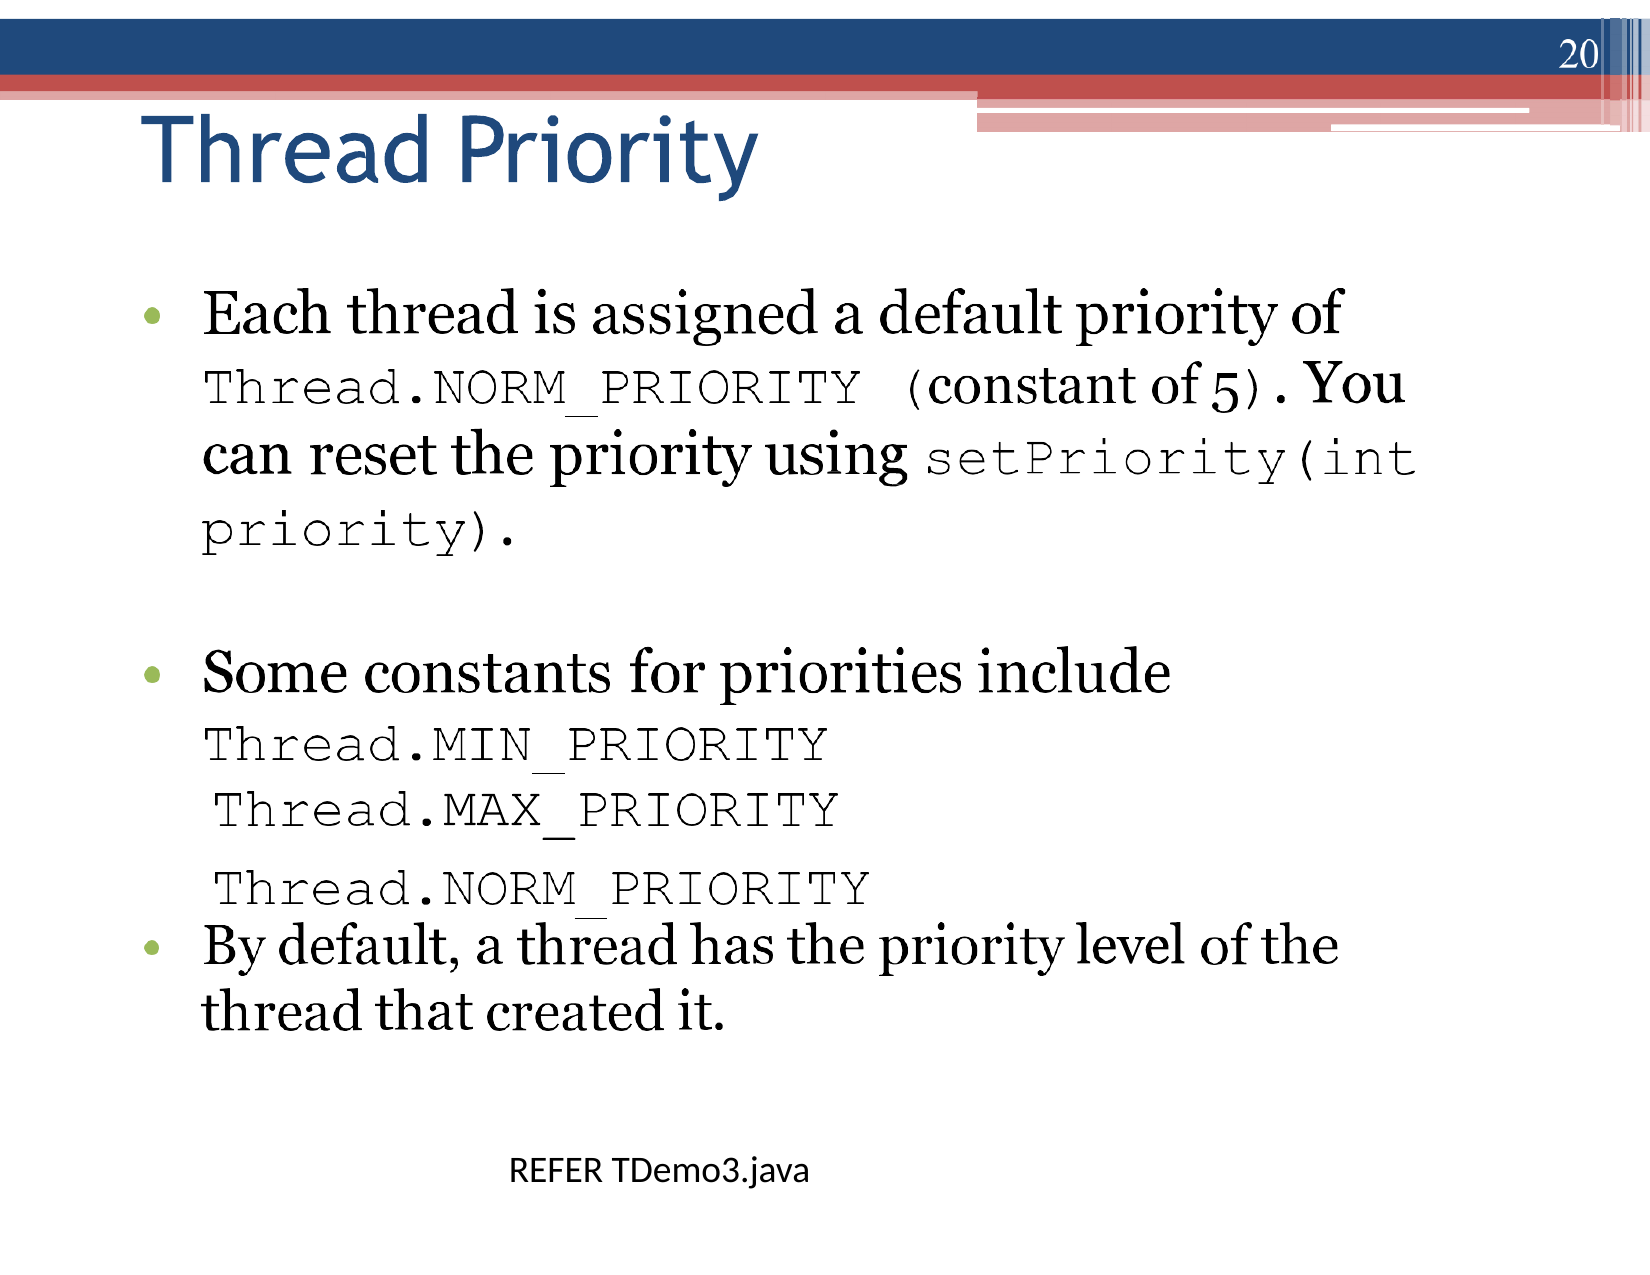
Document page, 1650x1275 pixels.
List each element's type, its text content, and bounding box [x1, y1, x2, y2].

picture [347, 287, 518, 335]
text_box [252, 132, 282, 183]
picture [593, 287, 818, 347]
picture [205, 371, 231, 403]
text_box [541, 133, 558, 183]
picture [144, 307, 161, 324]
picture [1323, 438, 1348, 474]
text_box [1076, 922, 1091, 964]
text_box [508, 132, 538, 183]
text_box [765, 429, 908, 487]
text_box [230, 444, 258, 475]
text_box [534, 288, 576, 335]
text_box [1116, 937, 1146, 964]
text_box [677, 988, 723, 1031]
picture [304, 520, 330, 546]
text_box [1302, 440, 1312, 481]
picture [499, 728, 530, 761]
picture [1076, 288, 1279, 347]
picture [666, 727, 695, 761]
text_box [141, 115, 194, 183]
text_box [473, 511, 483, 552]
text_box [680, 120, 712, 184]
picture [910, 367, 1136, 410]
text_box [699, 728, 758, 761]
text_box [659, 115, 671, 127]
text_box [569, 728, 659, 761]
text_box [1342, 372, 1371, 404]
text_box [1170, 922, 1185, 964]
picture [1201, 921, 1252, 965]
text_box [259, 444, 292, 474]
text_box [336, 132, 379, 184]
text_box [433, 370, 565, 404]
text_box [201, 113, 240, 183]
text_box [547, 115, 559, 127]
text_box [629, 646, 705, 693]
picture [272, 509, 296, 546]
text_box [1277, 395, 1285, 404]
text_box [375, 987, 473, 1031]
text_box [602, 371, 692, 403]
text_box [310, 435, 437, 475]
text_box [204, 649, 347, 693]
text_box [1354, 442, 1415, 475]
text_box [1247, 369, 1257, 410]
picture [403, 513, 429, 546]
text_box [203, 287, 332, 335]
picture [338, 520, 364, 545]
picture [143, 940, 159, 955]
text_box [653, 133, 669, 183]
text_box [787, 921, 865, 965]
picture [203, 925, 266, 976]
text_box [503, 537, 512, 546]
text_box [214, 870, 870, 919]
picture [201, 987, 362, 1031]
picture [550, 429, 752, 487]
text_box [236, 368, 330, 404]
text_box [433, 728, 493, 761]
picture [371, 509, 395, 546]
picture [1559, 39, 1599, 68]
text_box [689, 921, 773, 965]
text_box [462, 115, 504, 183]
picture [720, 647, 962, 705]
picture [144, 666, 161, 683]
picture [487, 987, 664, 1031]
picture [279, 921, 458, 973]
text_box [1373, 373, 1405, 404]
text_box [766, 728, 827, 761]
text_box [1292, 287, 1346, 335]
picture [1212, 373, 1238, 413]
text_box [1303, 361, 1343, 403]
picture [202, 520, 232, 556]
text_box [412, 753, 421, 761]
picture [516, 921, 677, 965]
text_box [713, 133, 759, 202]
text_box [205, 725, 330, 761]
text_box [799, 371, 860, 403]
picture [978, 646, 1170, 693]
text_box [1145, 936, 1169, 964]
picture [878, 922, 1065, 976]
text_box [620, 132, 650, 183]
picture [238, 520, 265, 545]
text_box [451, 428, 534, 475]
text_box [203, 444, 229, 475]
text_box REFER TDemo3.java [494, 1137, 826, 1198]
picture [436, 521, 465, 556]
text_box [1261, 921, 1338, 965]
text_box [699, 370, 791, 404]
picture [880, 287, 1062, 335]
text_box [384, 113, 427, 183]
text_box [337, 368, 399, 404]
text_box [215, 791, 838, 841]
text_box [285, 132, 330, 184]
picture [1151, 360, 1202, 404]
picture [365, 654, 611, 693]
picture [835, 303, 863, 334]
text_box [567, 132, 612, 184]
text_box [1092, 936, 1117, 964]
picture [477, 935, 503, 964]
picture [927, 438, 1285, 485]
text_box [337, 725, 399, 761]
text_box [412, 396, 421, 404]
picture [0, 18, 1650, 132]
